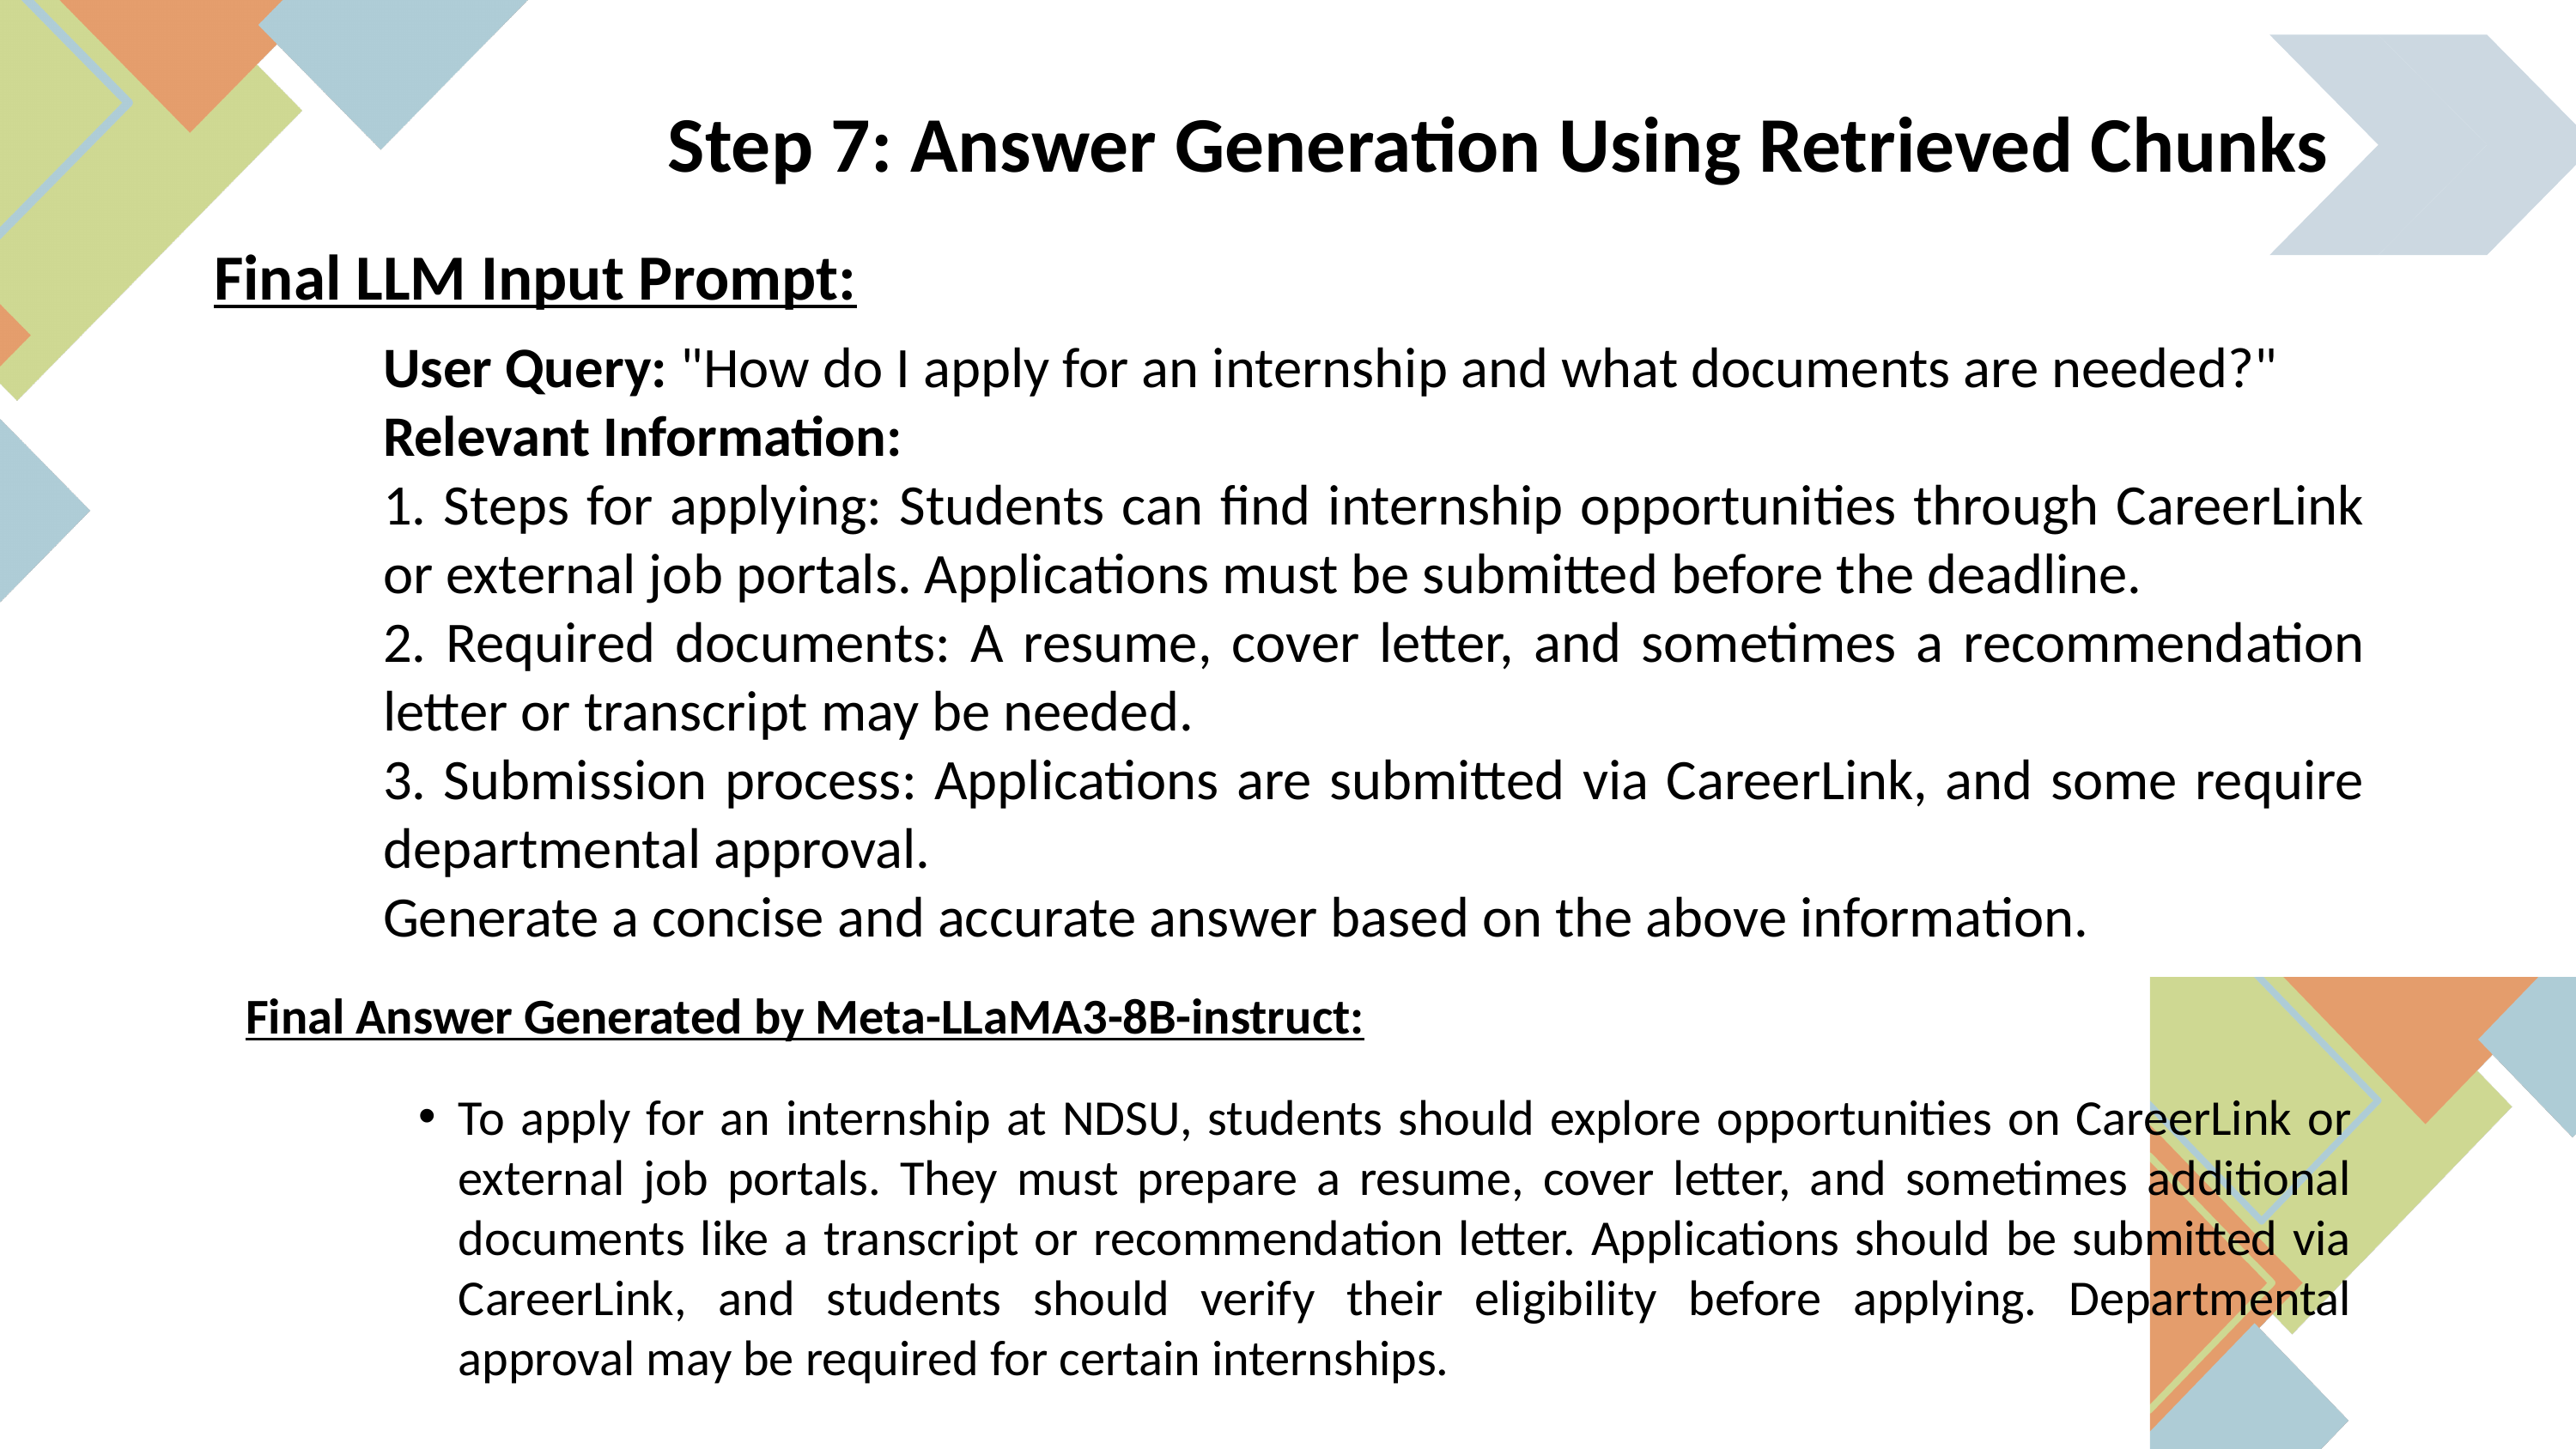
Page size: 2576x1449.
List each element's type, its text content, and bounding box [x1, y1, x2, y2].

text_box Final Answer Generated by Meta-LLaMA3-8B-instruct: [233, 978, 1420, 1051]
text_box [2269, 34, 2488, 256]
text_box Final LLM Input Prompt: [201, 229, 973, 320]
text_box [2149, 977, 2576, 1449]
text_box [0, 0, 548, 674]
text_box To apply for an internship at NDSU, students should explore opportunities on CareerLink or external job portals. They must prepare a resume, cover letter, and sometimes additional documents like a transcript or recommendation letter. Applications should be submitted via CareerLink, and students should verify their eligibility before applying. Departmental approval may be required for certain internships. [405, 1079, 2365, 1449]
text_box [2489, 34, 2576, 256]
text_box User Query: "How do I apply for an internship and what documents are needed?" Relevant Information: 1. Steps for applying: Students can find internship opportunities through CareerLink or external job portals. Applications must be submitted before the deadline. 2. Required documents: A resume, cover letter, and sometimes a recommendation letter or transcript may be needed. 3. Submission process: Applications are submitted via CareerLink, and some require departmental approval. Generate a concise and accurate answer based on the above information. [370, 324, 2379, 1024]
text_box Step 7: Answer Generation Using Retrieved Chunks [655, 87, 2264, 194]
